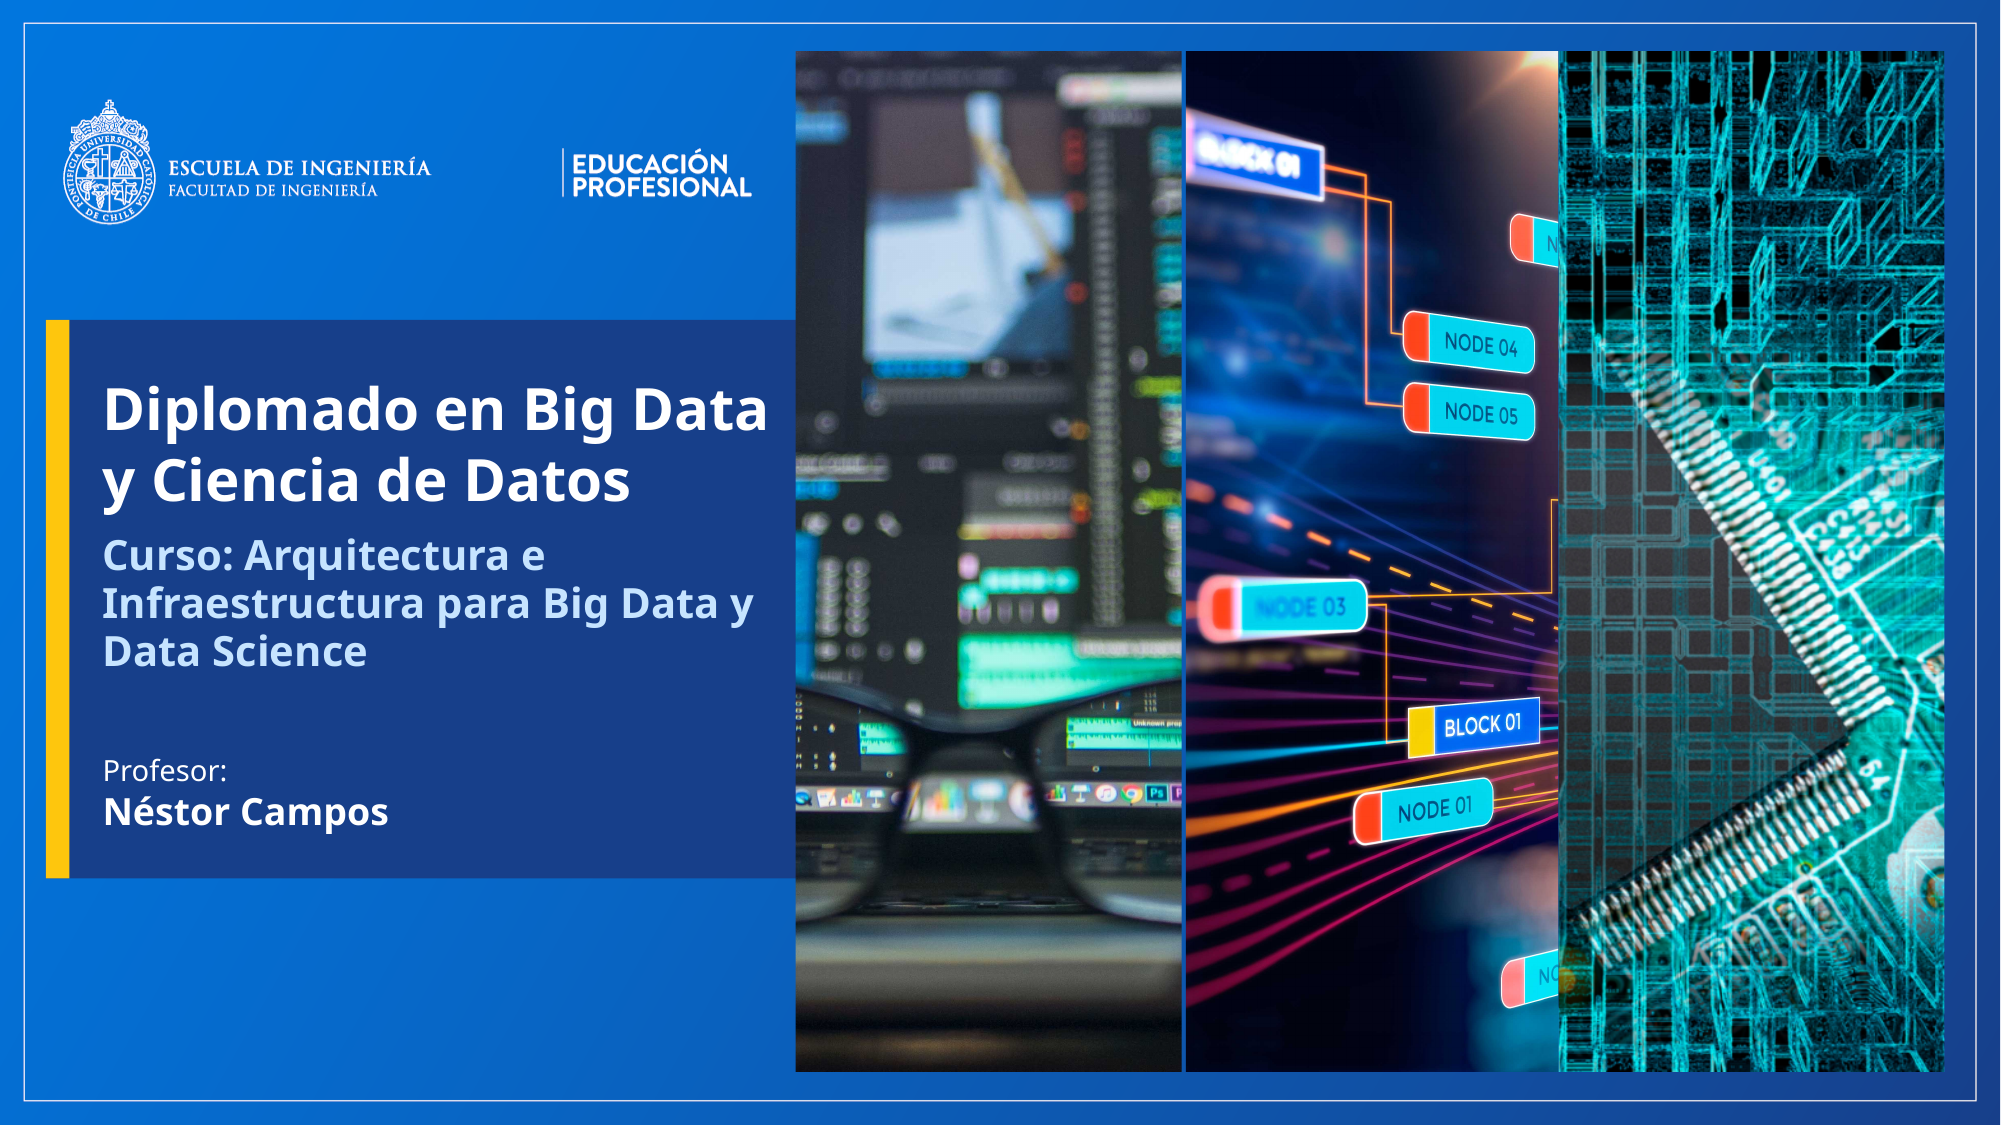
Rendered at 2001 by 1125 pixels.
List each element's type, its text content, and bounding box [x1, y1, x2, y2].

picture [0, 0, 2001, 1125]
text_box Profesor: Néstor Campos [102, 741, 772, 834]
text_box [70, 319, 795, 879]
text_box Diplomado en Big Data y Ciencia de Datos [102, 371, 772, 513]
text_box Curso: Arquitectura e Infraestructura para Big Data y Data Science [102, 531, 772, 676]
text_box [45, 319, 70, 879]
